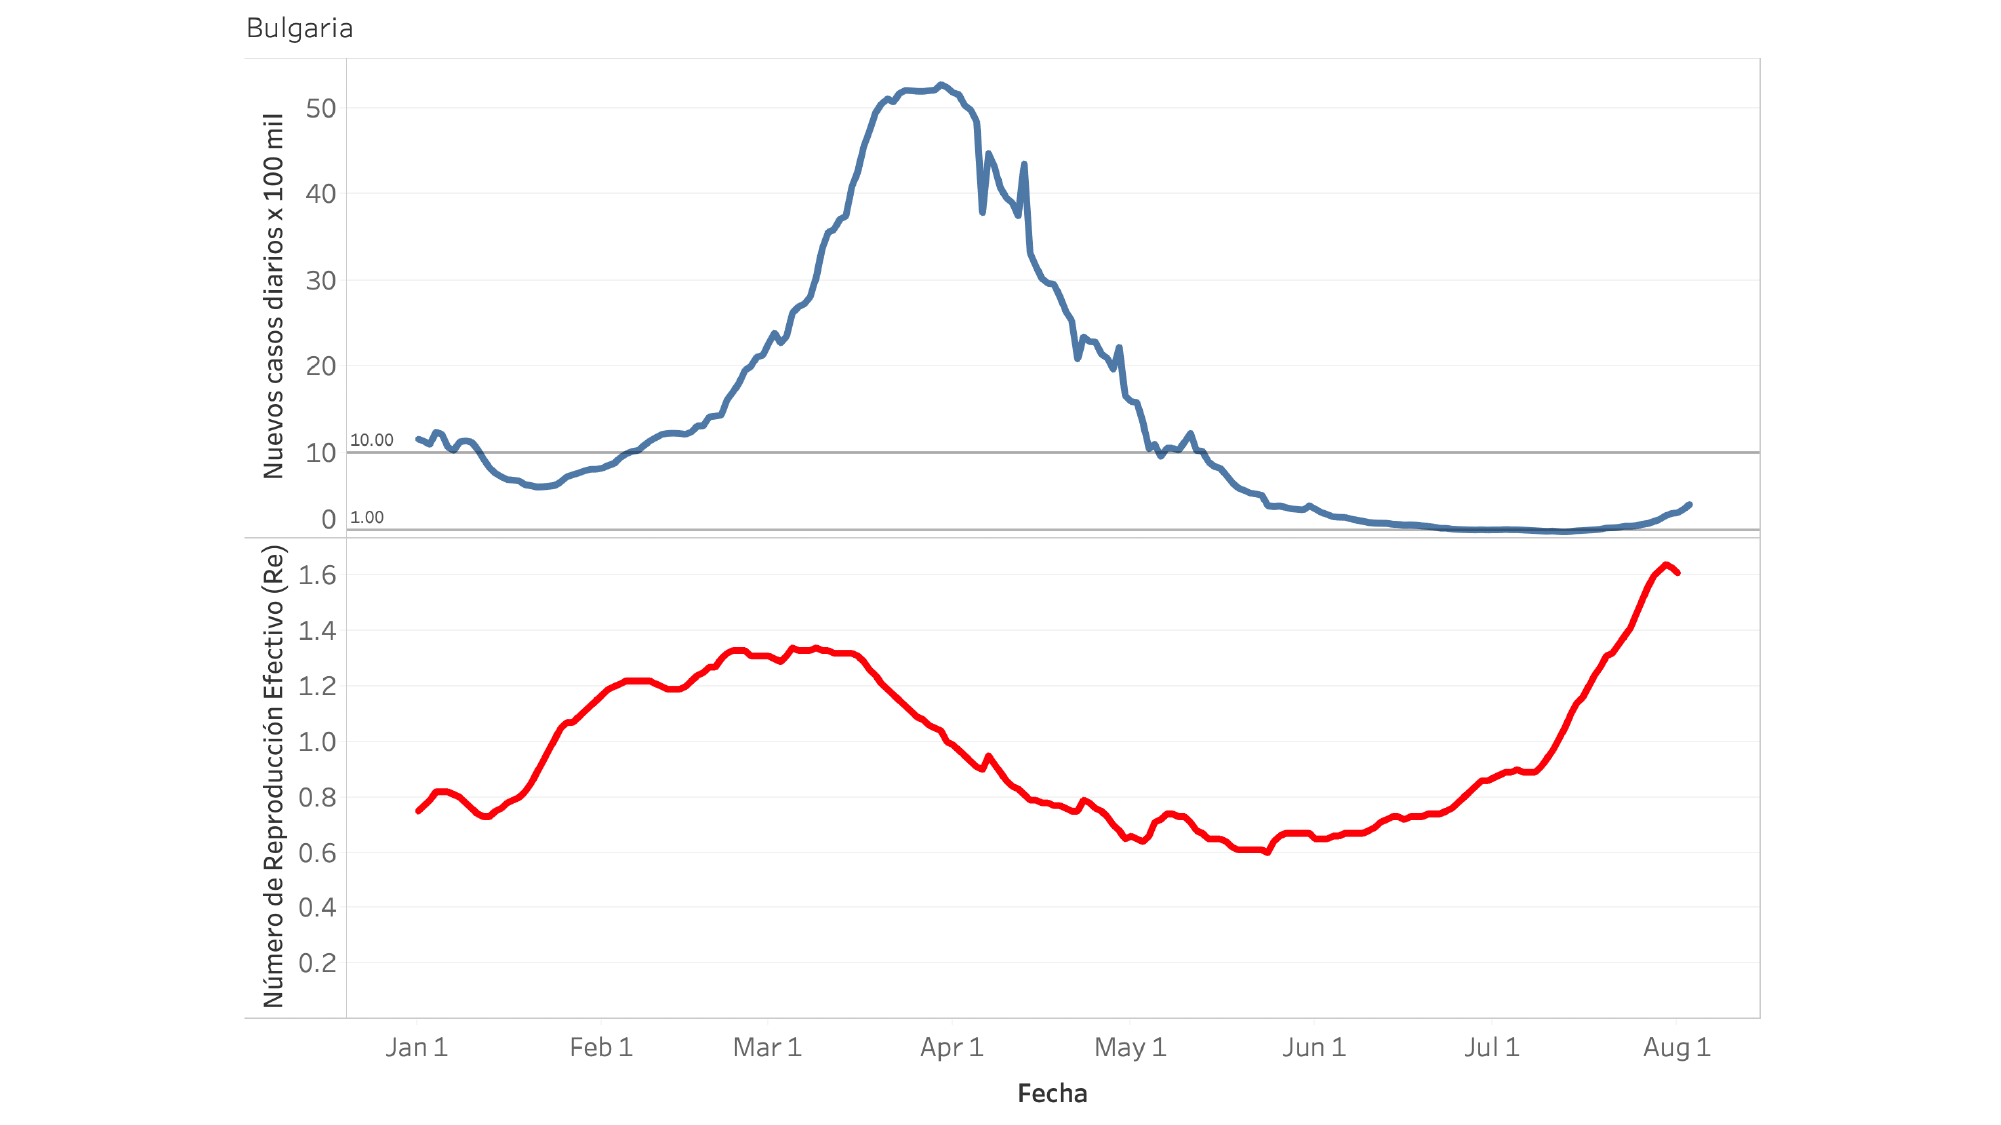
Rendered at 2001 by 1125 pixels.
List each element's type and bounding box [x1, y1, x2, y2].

picture [232, 0, 1768, 1125]
